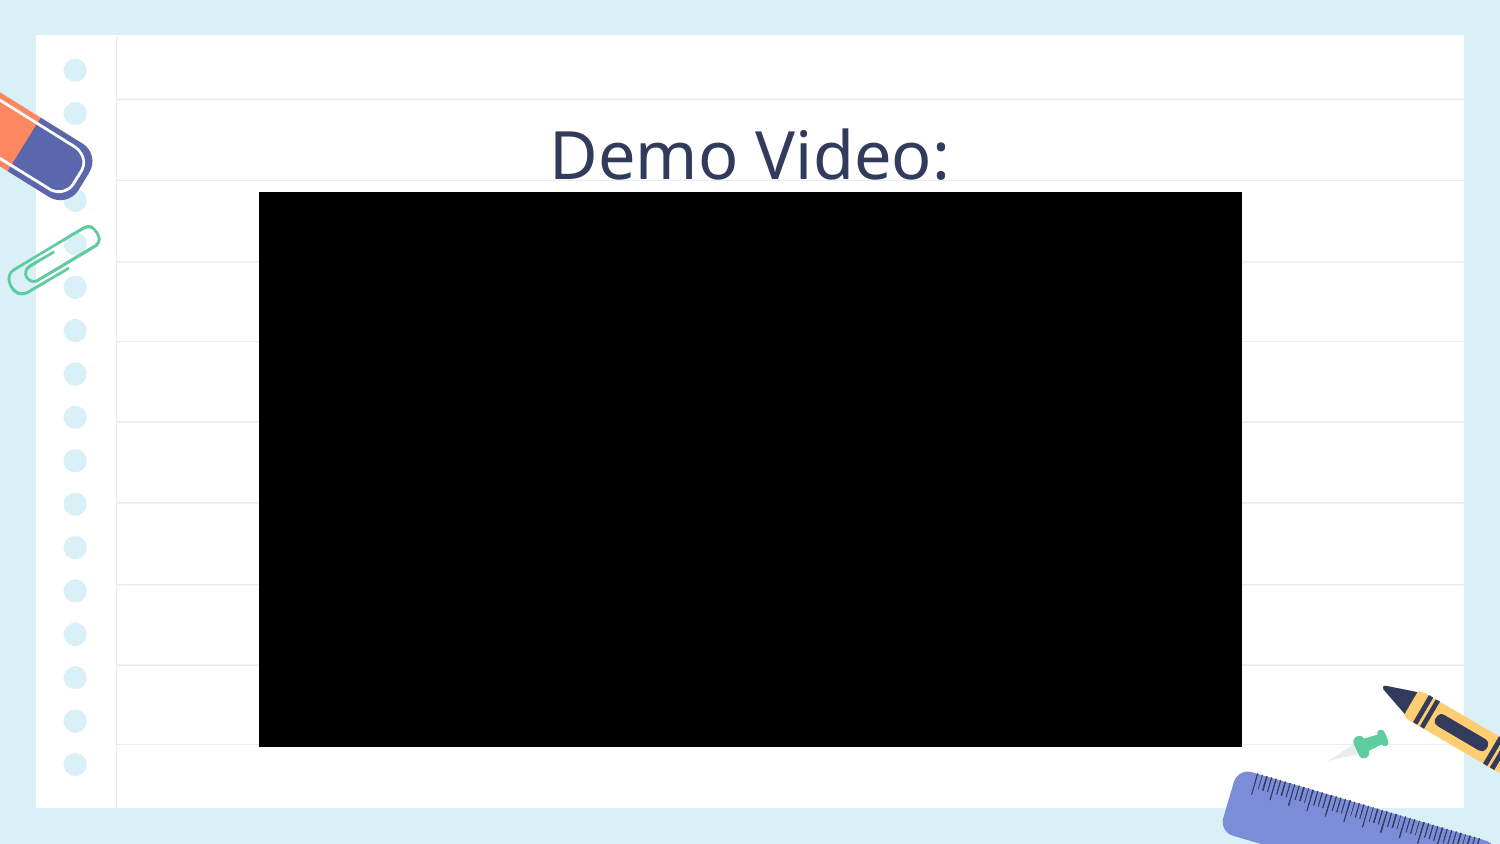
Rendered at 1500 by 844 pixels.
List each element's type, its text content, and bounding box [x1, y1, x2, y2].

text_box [258, 191, 1243, 748]
picture [36, 229, 97, 279]
picture [36, 35, 1464, 808]
title Demo Video: [118, 98, 1382, 192]
